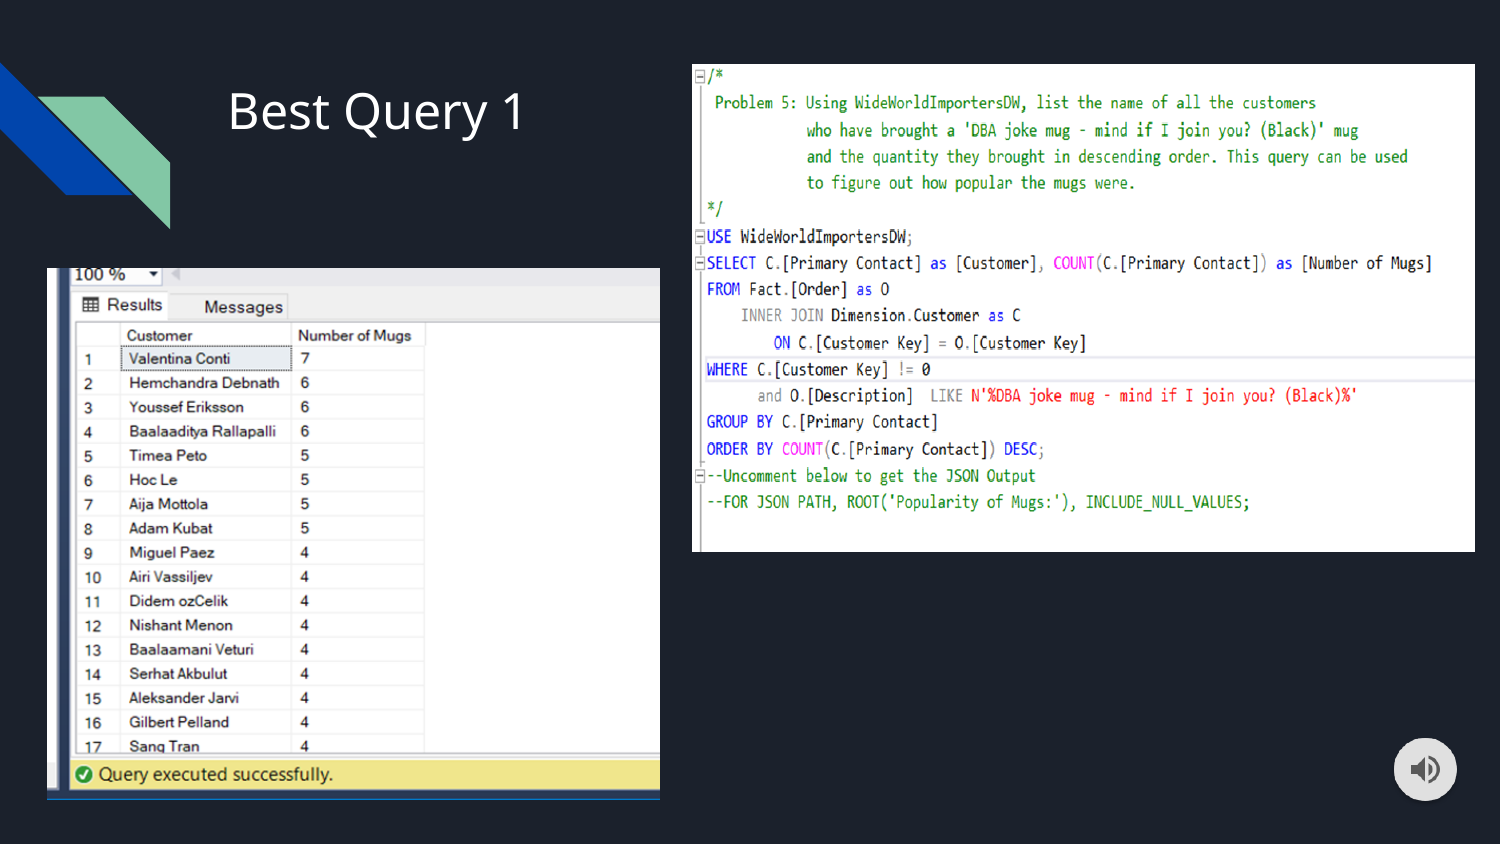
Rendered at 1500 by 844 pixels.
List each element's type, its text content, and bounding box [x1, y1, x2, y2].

title Best Query 1 [212, 64, 691, 215]
picture [1386, 731, 1463, 807]
picture [692, 64, 1475, 553]
picture [47, 268, 660, 800]
